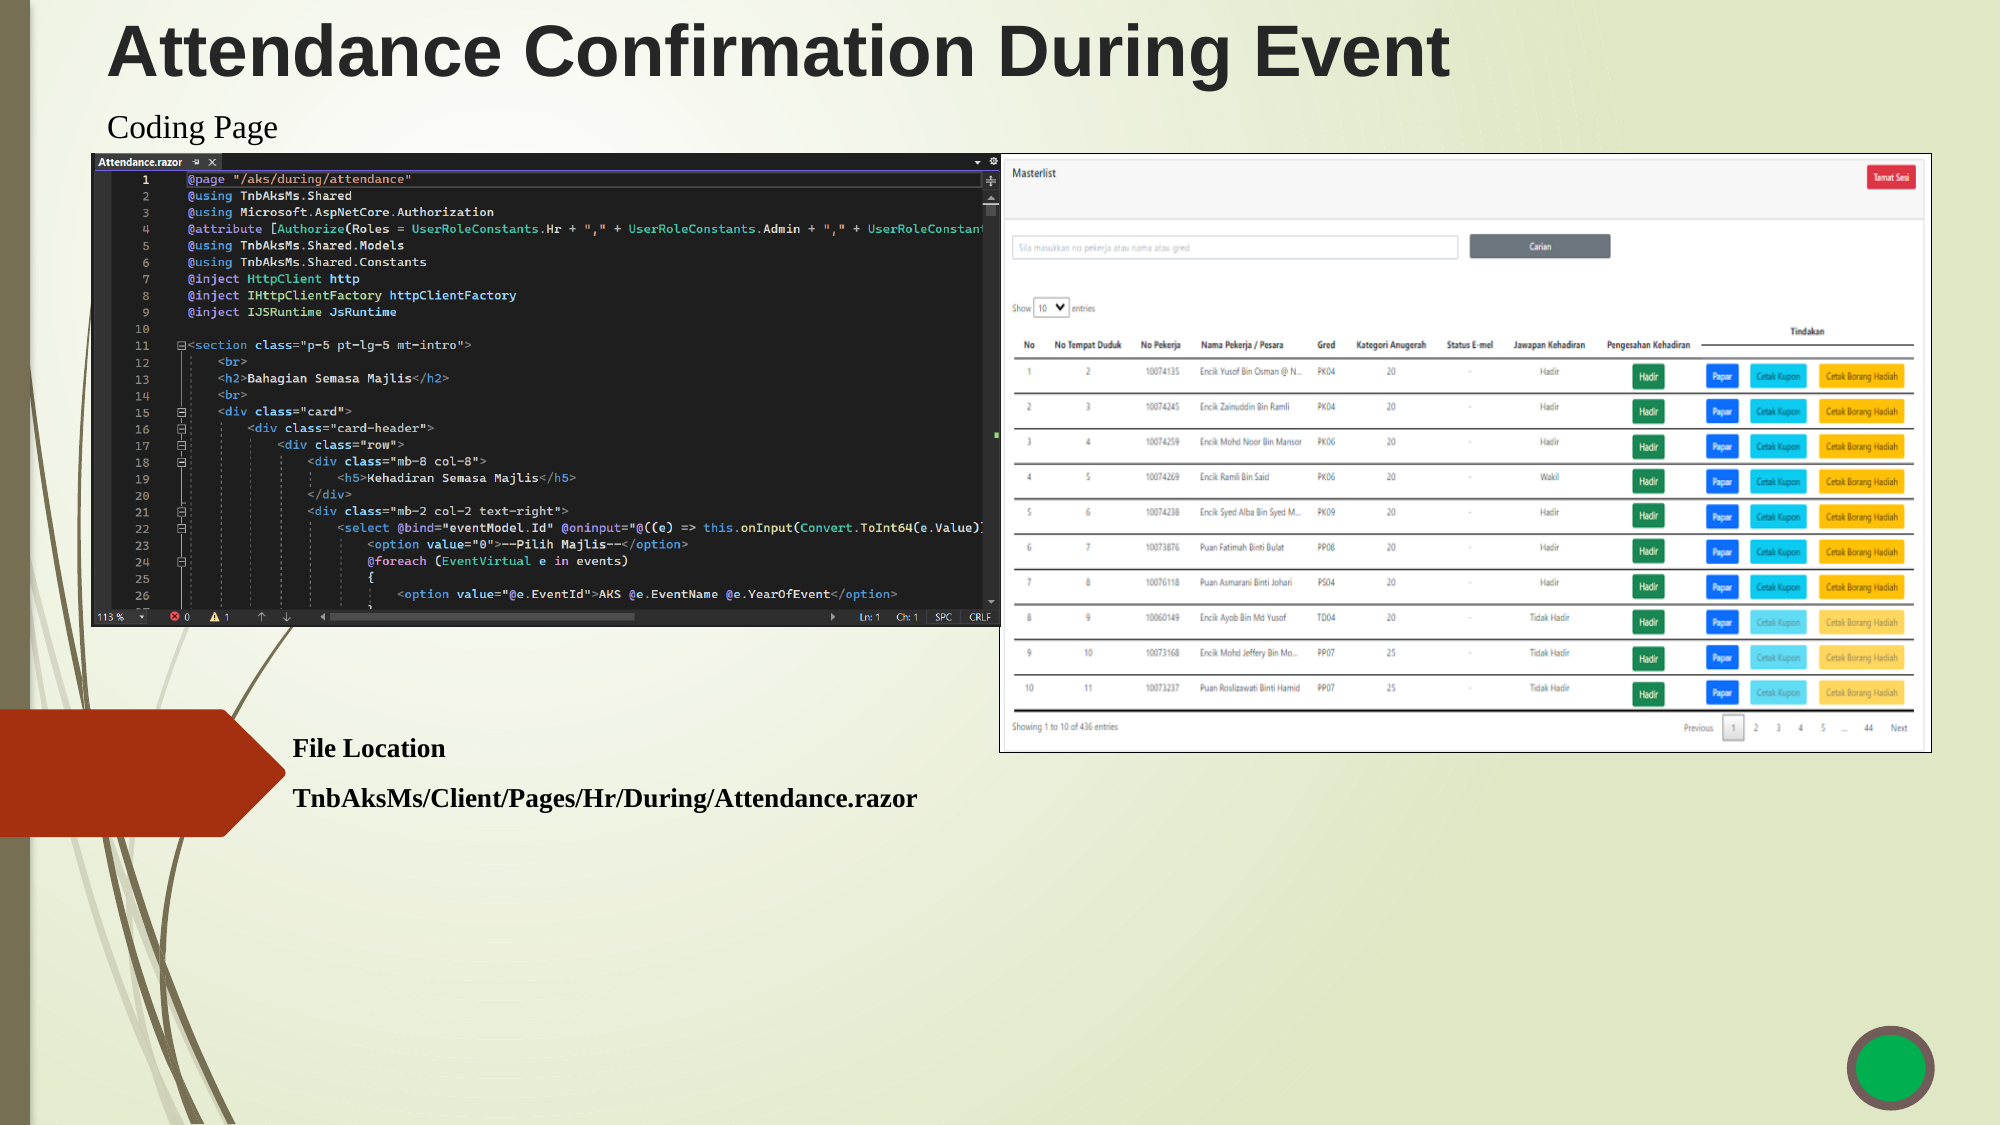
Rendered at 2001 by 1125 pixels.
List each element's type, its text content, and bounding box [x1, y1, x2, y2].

title Attendance Confirmation During Event [91, 0, 1473, 99]
text_box [1846, 1025, 1935, 1111]
text_box File Location TnbAksMs/Client/Pages/Hr/During/Attendance.razor [277, 722, 1302, 821]
picture [91, 152, 1932, 754]
text_box Coding Page [92, 98, 907, 152]
